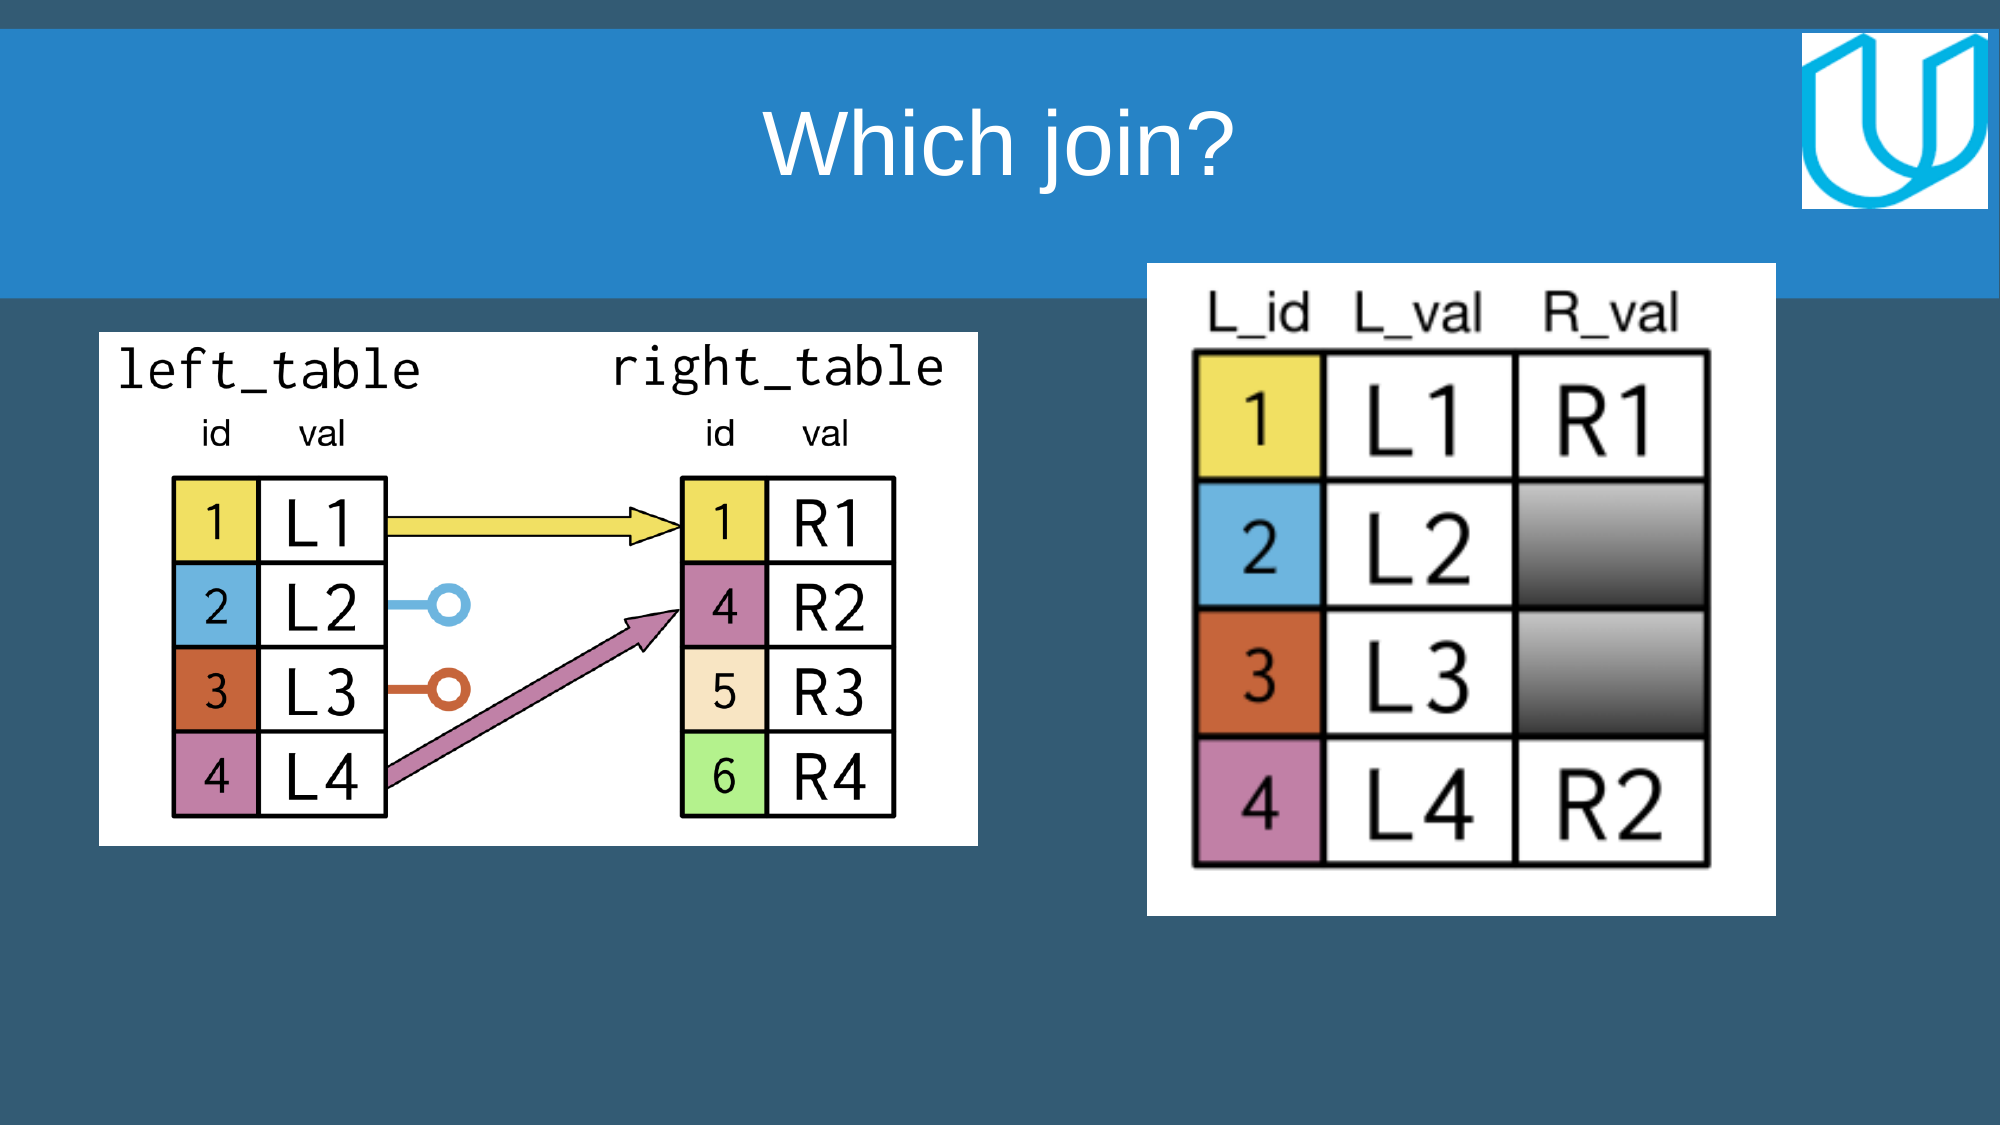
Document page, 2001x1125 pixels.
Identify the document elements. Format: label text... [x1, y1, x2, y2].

picture [99, 332, 979, 847]
picture [1900, 175, 1911, 189]
picture [1146, 262, 1776, 916]
text_box Which join? [99, 44, 1900, 233]
picture [1802, 33, 1988, 167]
picture [1900, 124, 1988, 209]
picture [1932, 48, 1973, 166]
